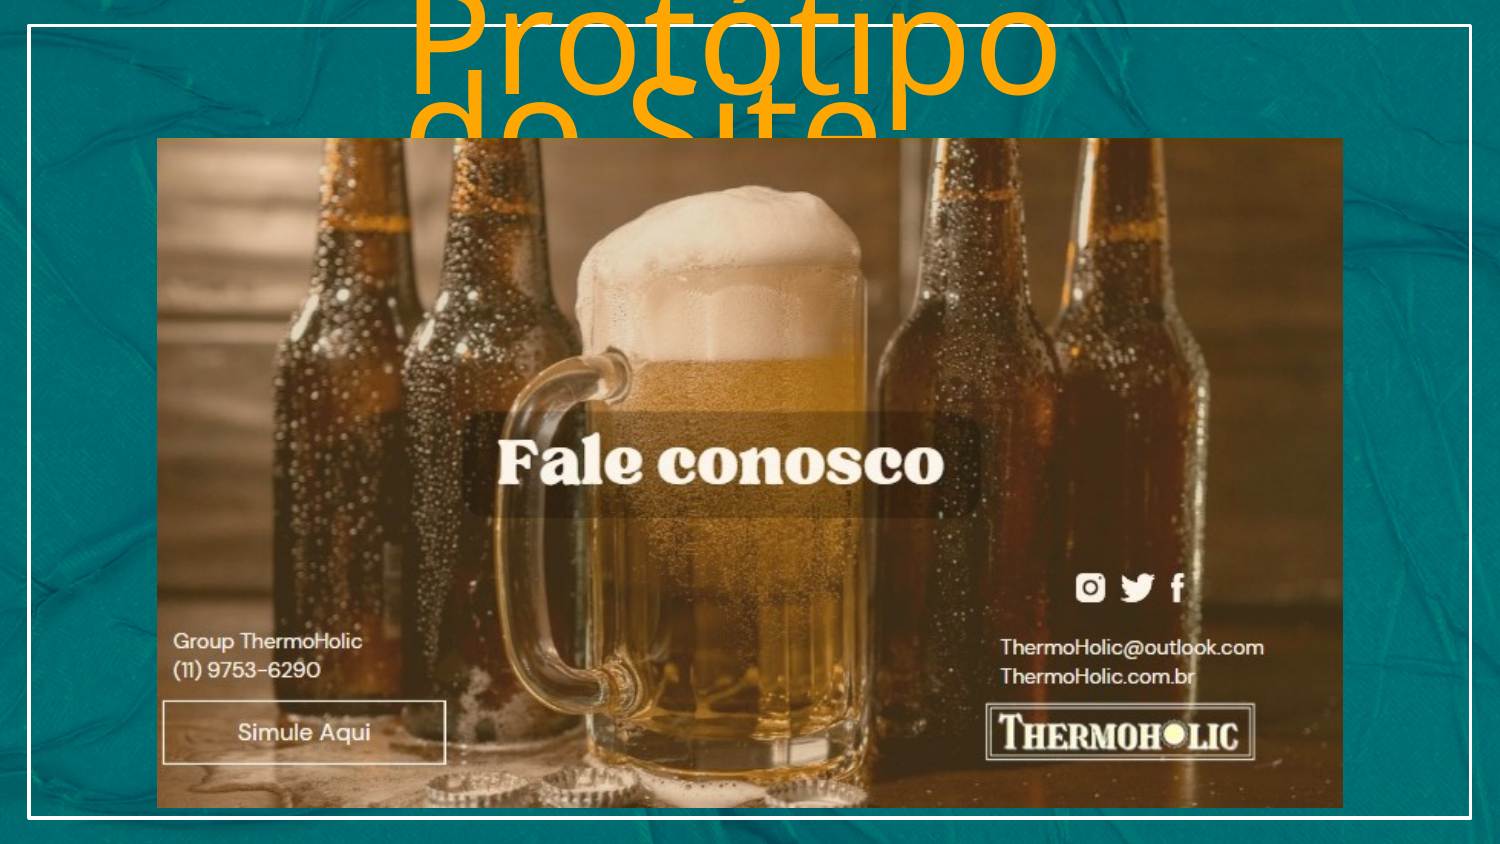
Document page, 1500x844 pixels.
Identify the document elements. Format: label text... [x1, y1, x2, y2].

title Protótipo do Site [387, 32, 1113, 136]
picture [0, 0, 1500, 844]
